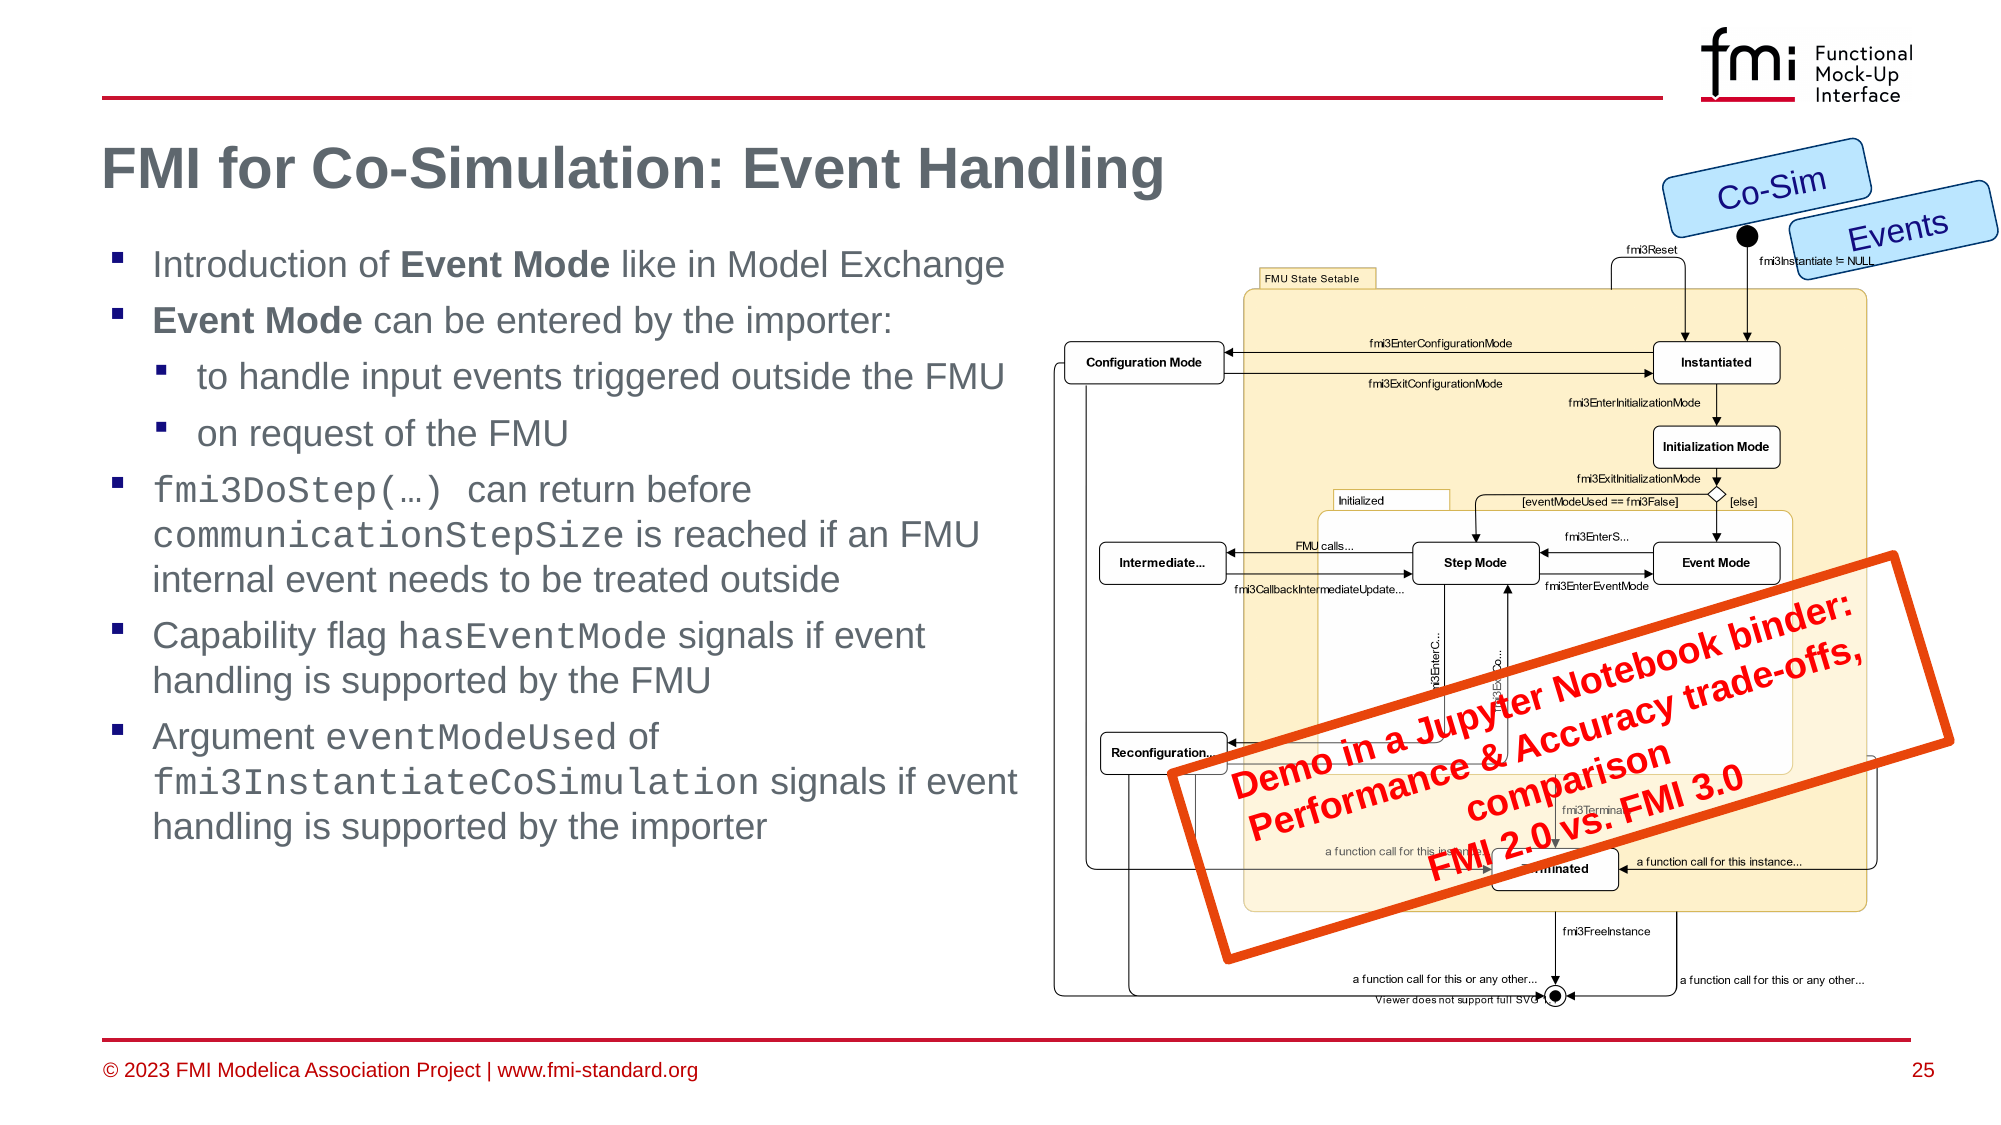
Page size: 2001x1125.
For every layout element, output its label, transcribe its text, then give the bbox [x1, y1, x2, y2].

picture [1046, 224, 1886, 1008]
picture [1701, 27, 1912, 102]
text_box Co-Sim [1662, 138, 1872, 223]
list Introduction of Event Mode like in Model Exchange Event Mode can be entered by the importer: to handle input events triggered outside the FMU on request of the FMU fmi3DoStep(…) can return before communicationStepSize is reached if an FMU internal event needs to be treated outside Capability flag hasEventMode signals if event handling is supported by the FMU Argument eventModeUsed of fmi3InstantiateCoSimulation signals if event handling is supported by the importer [108, 239, 1052, 1021]
text_box Demo in a Jupyter Notebook binder: Performance & Accuracy trade-offs, comparison FMI 2.0 vs. FMI 3.0 [1891, 552, 1953, 762]
text_box Events [1791, 180, 1998, 262]
title FMI for Co-Simulation: Event Handling [101, 115, 1913, 222]
